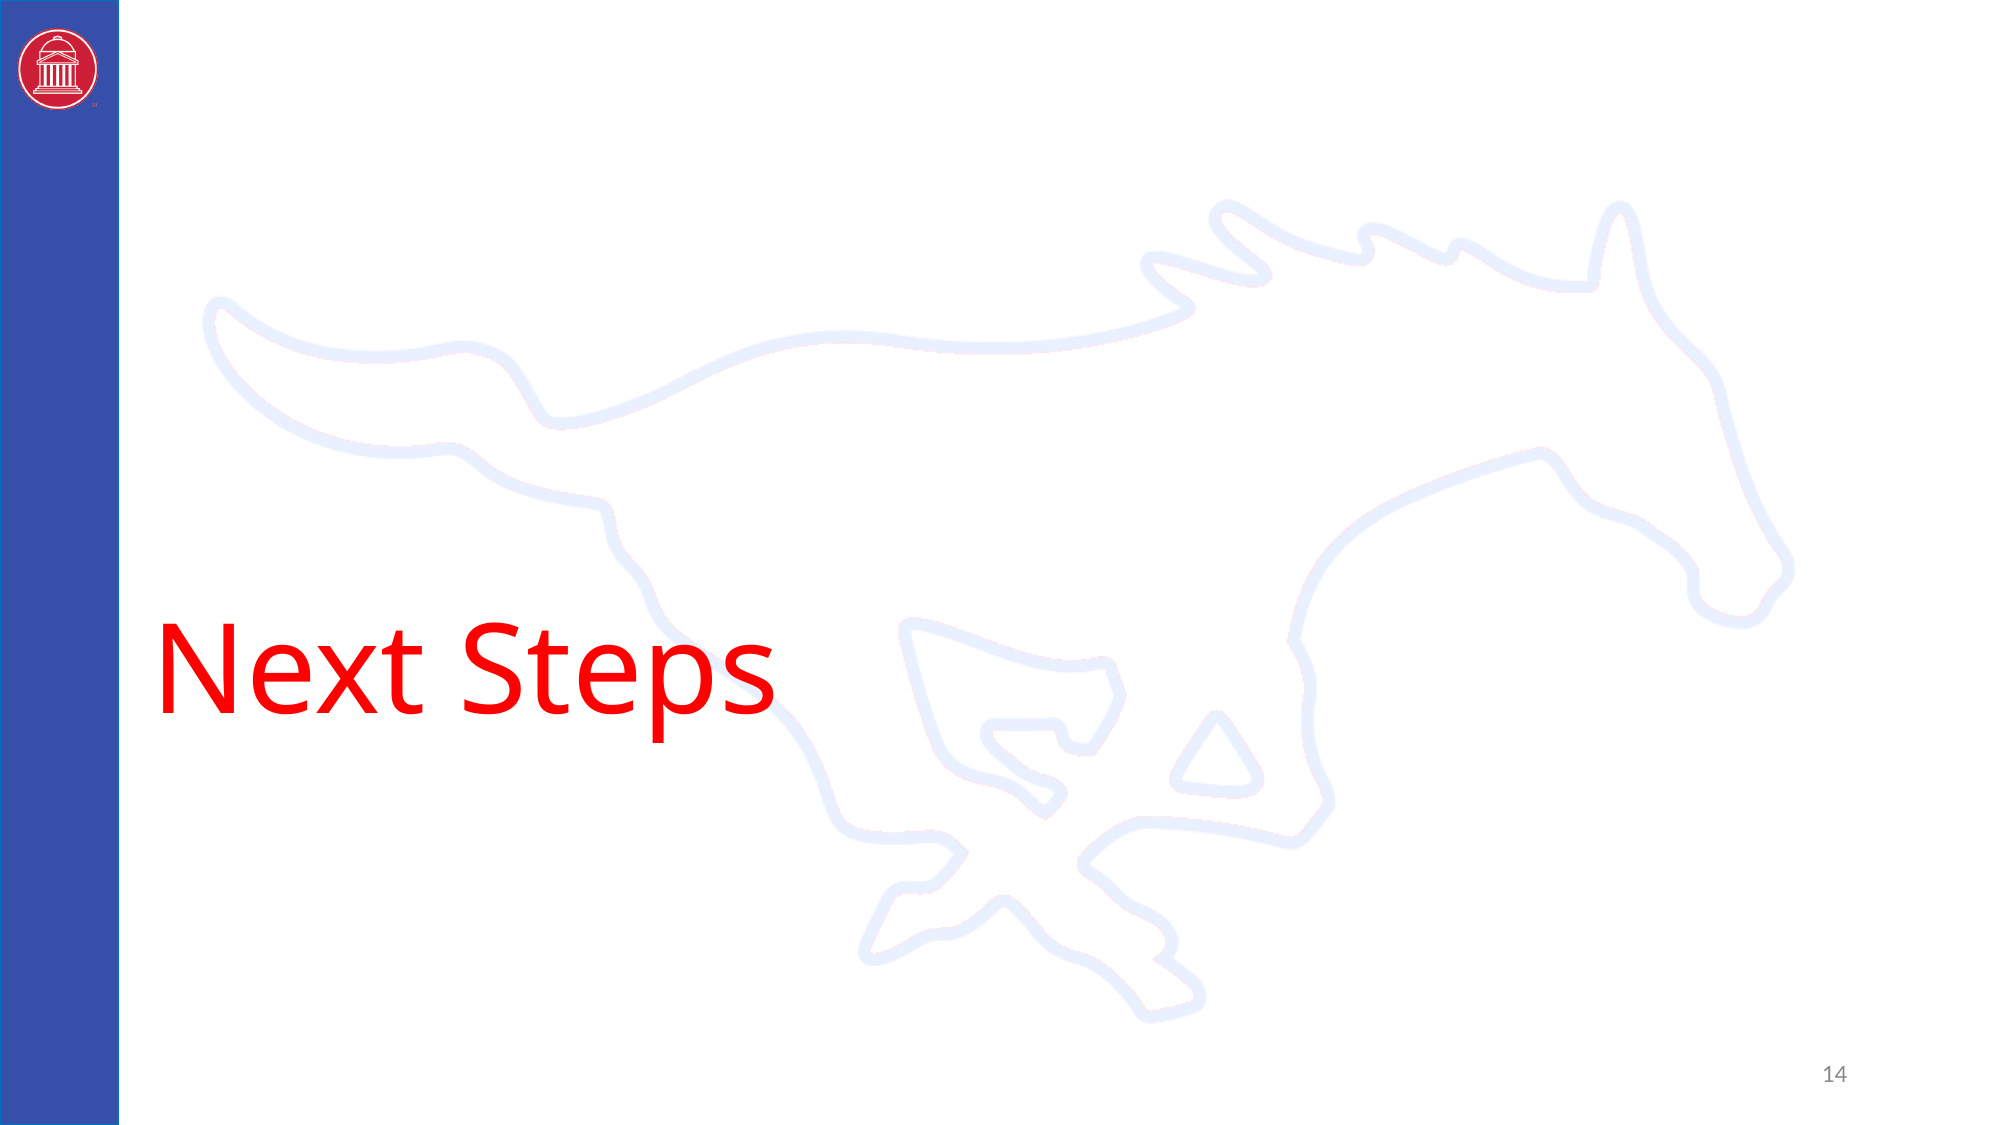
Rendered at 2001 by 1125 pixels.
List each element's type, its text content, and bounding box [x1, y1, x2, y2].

picture [17, 28, 98, 110]
title Next Steps [136, 280, 1862, 749]
slide_number 14 [1412, 1042, 1863, 1103]
